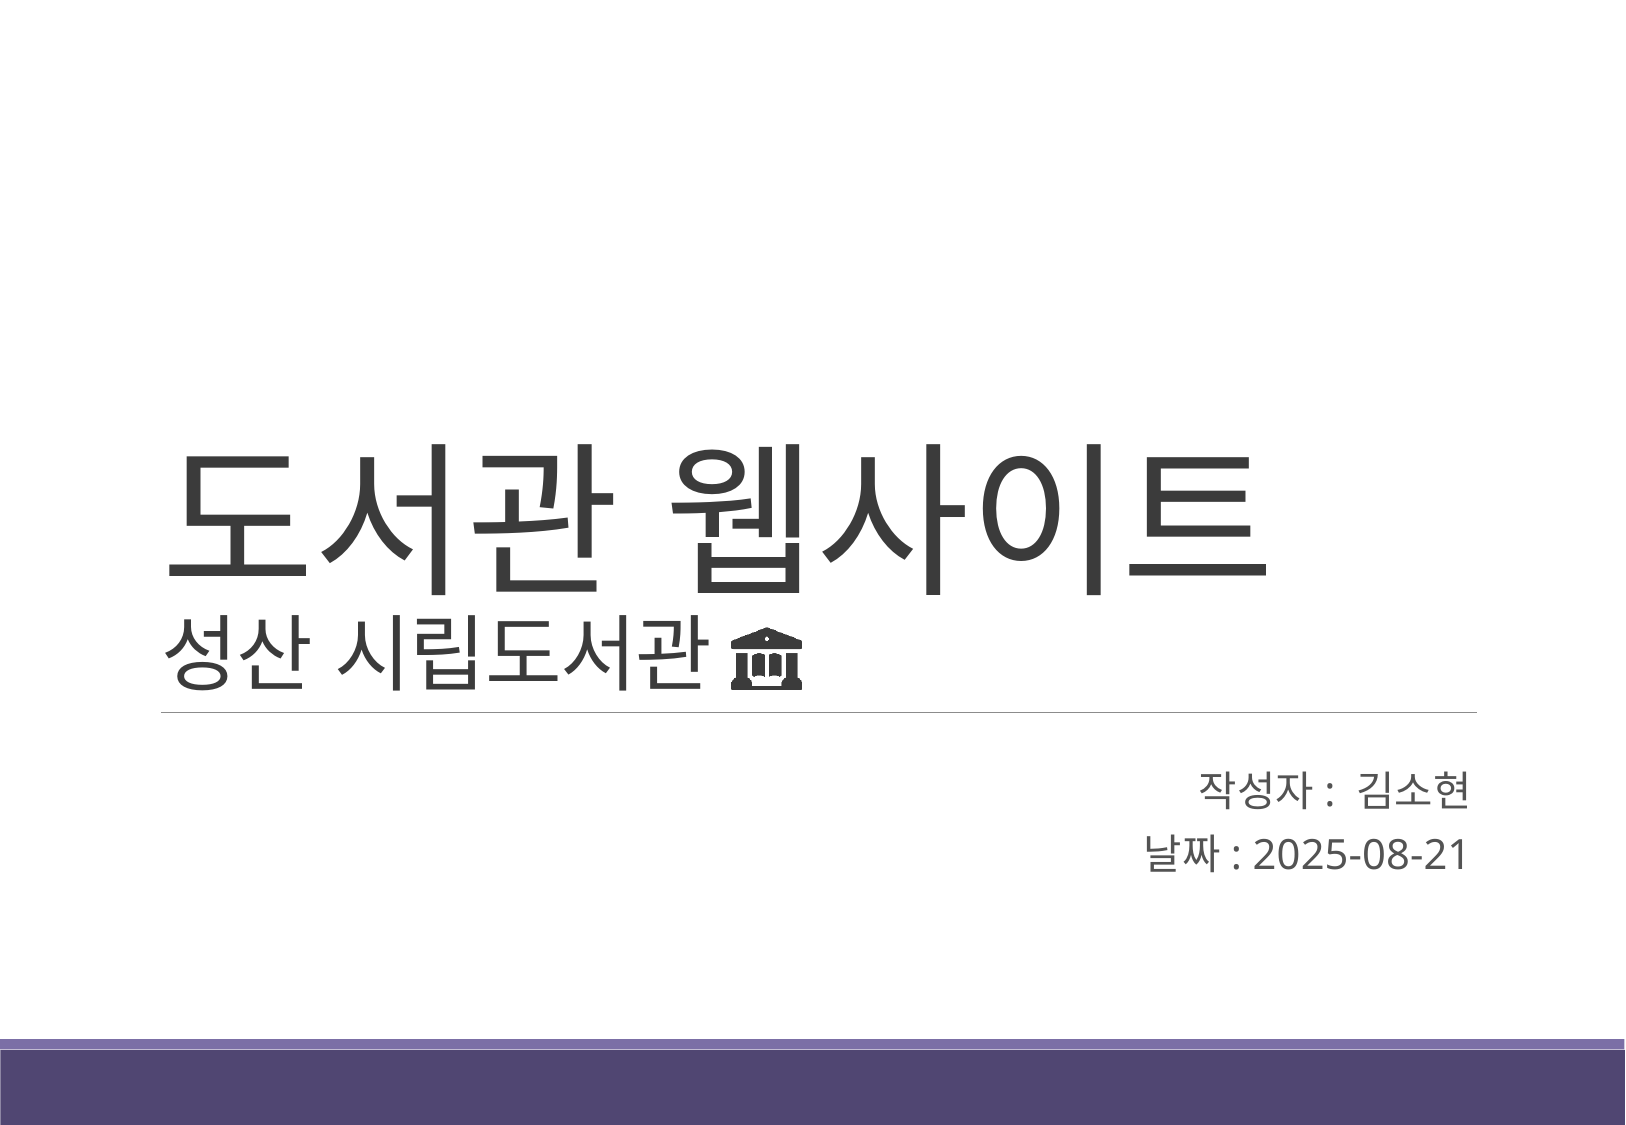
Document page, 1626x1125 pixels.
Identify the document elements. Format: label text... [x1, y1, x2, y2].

title 도서관 웹사이트 성산 시립도서관 [146, 124, 1487, 710]
picture [730, 623, 802, 694]
subtitle 작성자: 김소현 날짜: 2025-08-21 [268, 757, 1487, 938]
